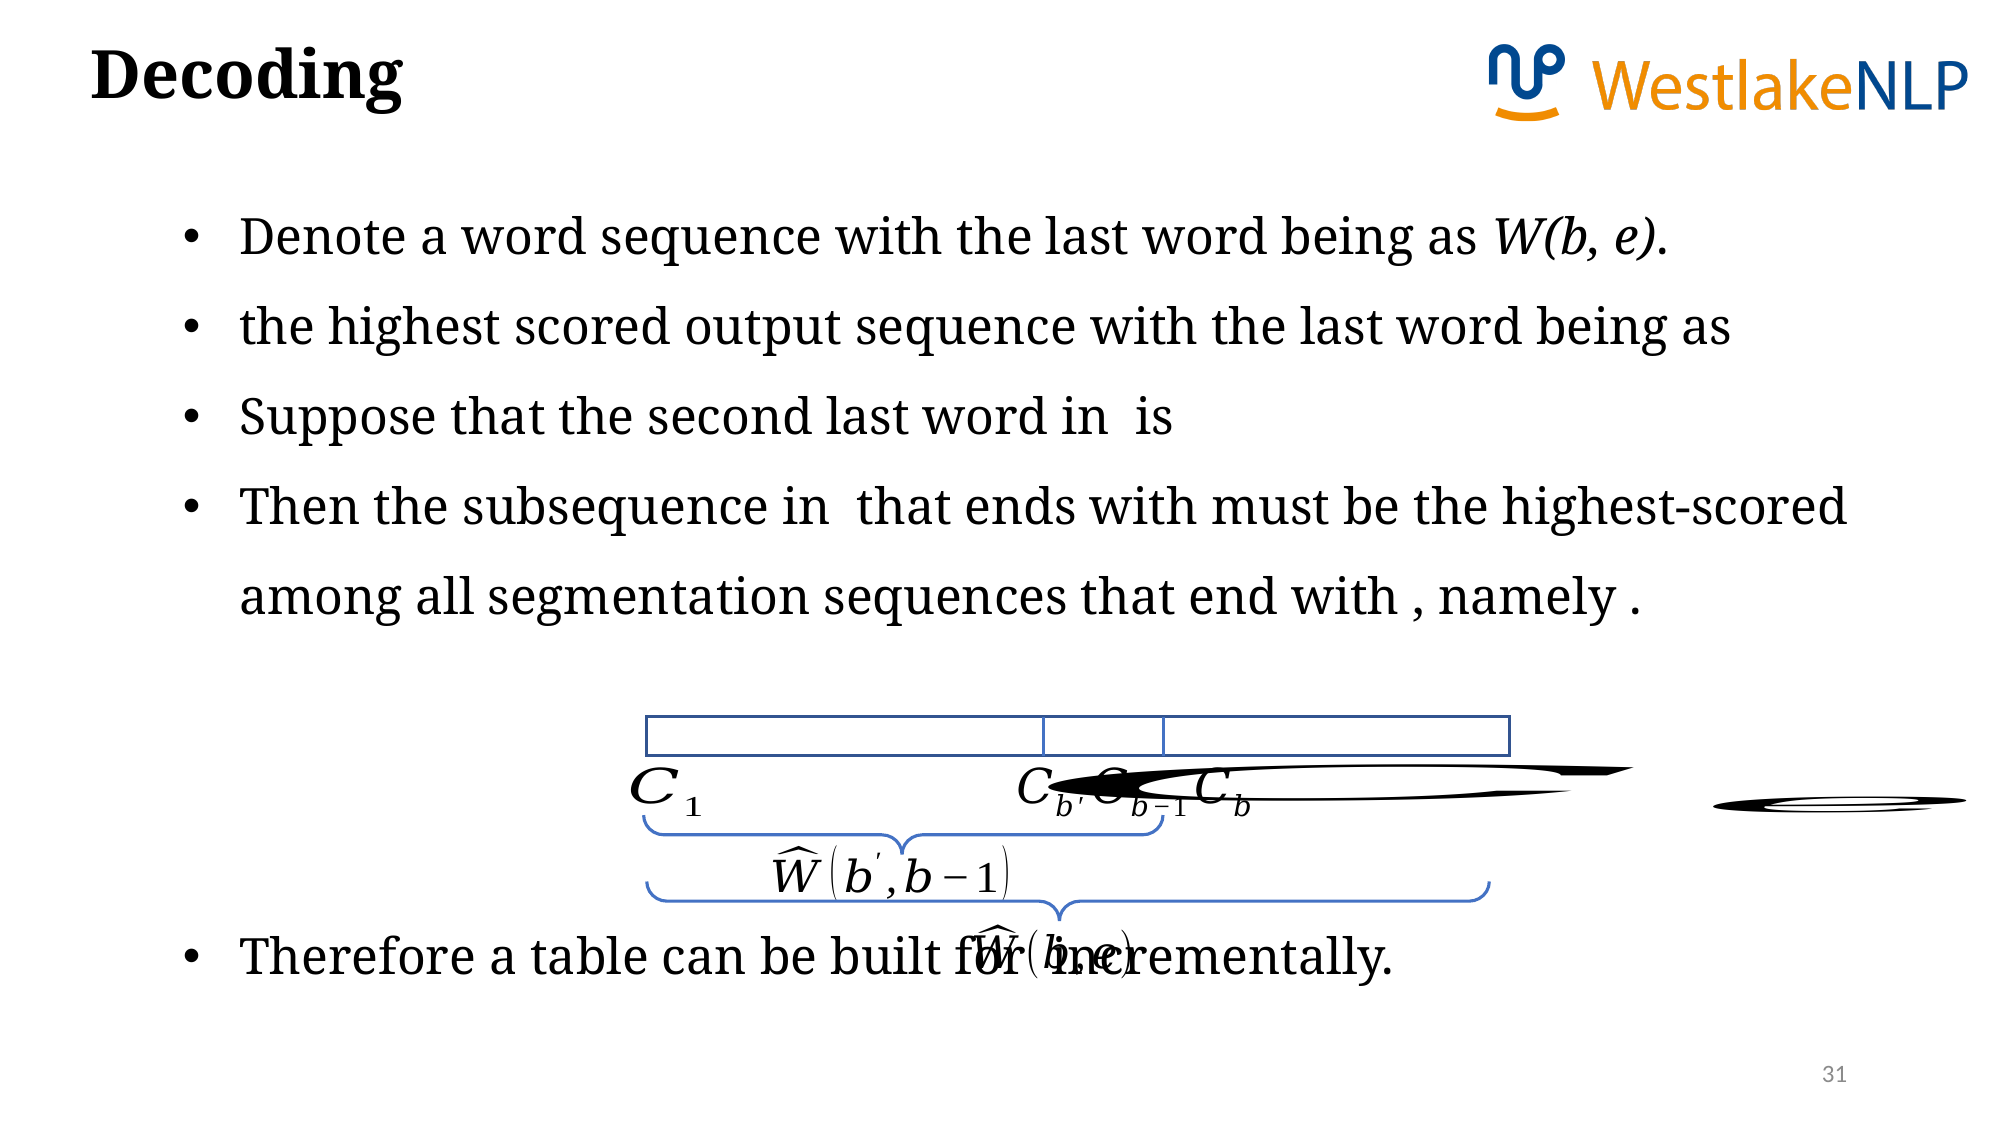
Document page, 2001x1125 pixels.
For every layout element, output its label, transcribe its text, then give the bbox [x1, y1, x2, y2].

slide_number 31 [1412, 1042, 1863, 1103]
text_box [643, 815, 1164, 855]
text_box [646, 881, 1490, 921]
text_box Decoding [75, 24, 1349, 120]
picture [1459, 0, 2000, 170]
text_box [646, 716, 1510, 757]
